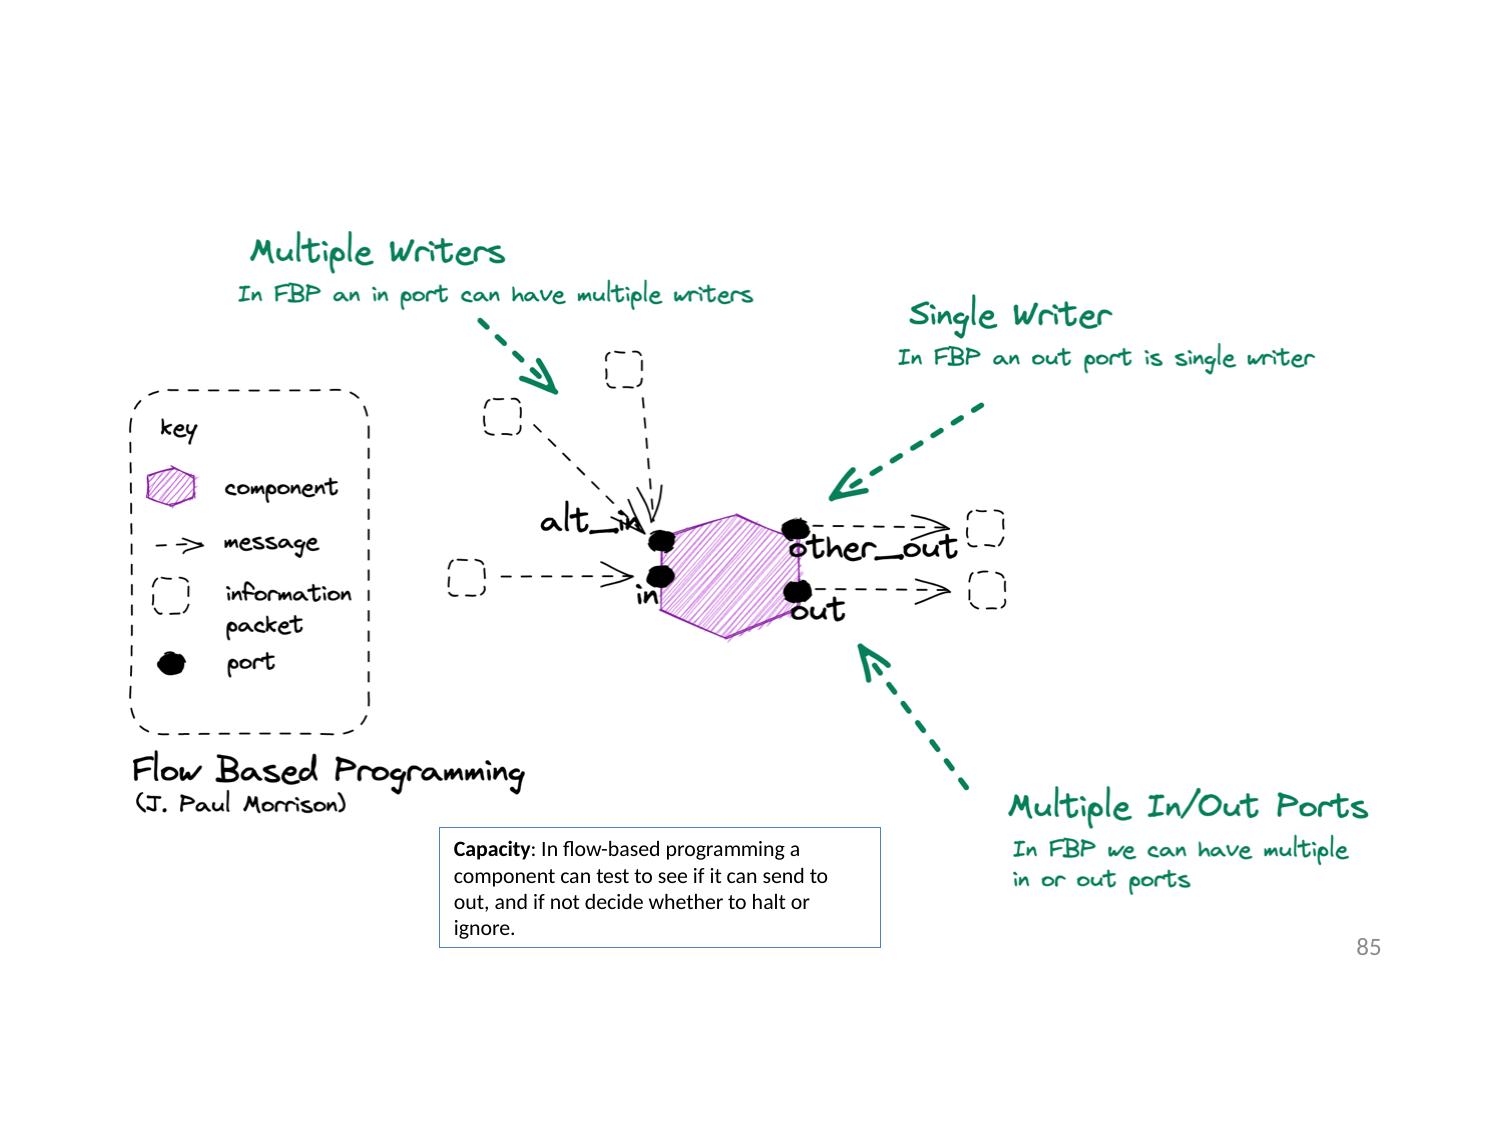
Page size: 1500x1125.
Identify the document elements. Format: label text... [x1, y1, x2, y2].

picture [117, 219, 1382, 906]
slide_number 85 [1059, 922, 1397, 968]
text_box Capacity: In flow-based programming a component can test to see if it can send to out, and if not decide whether to halt or ignore. [439, 914, 881, 948]
